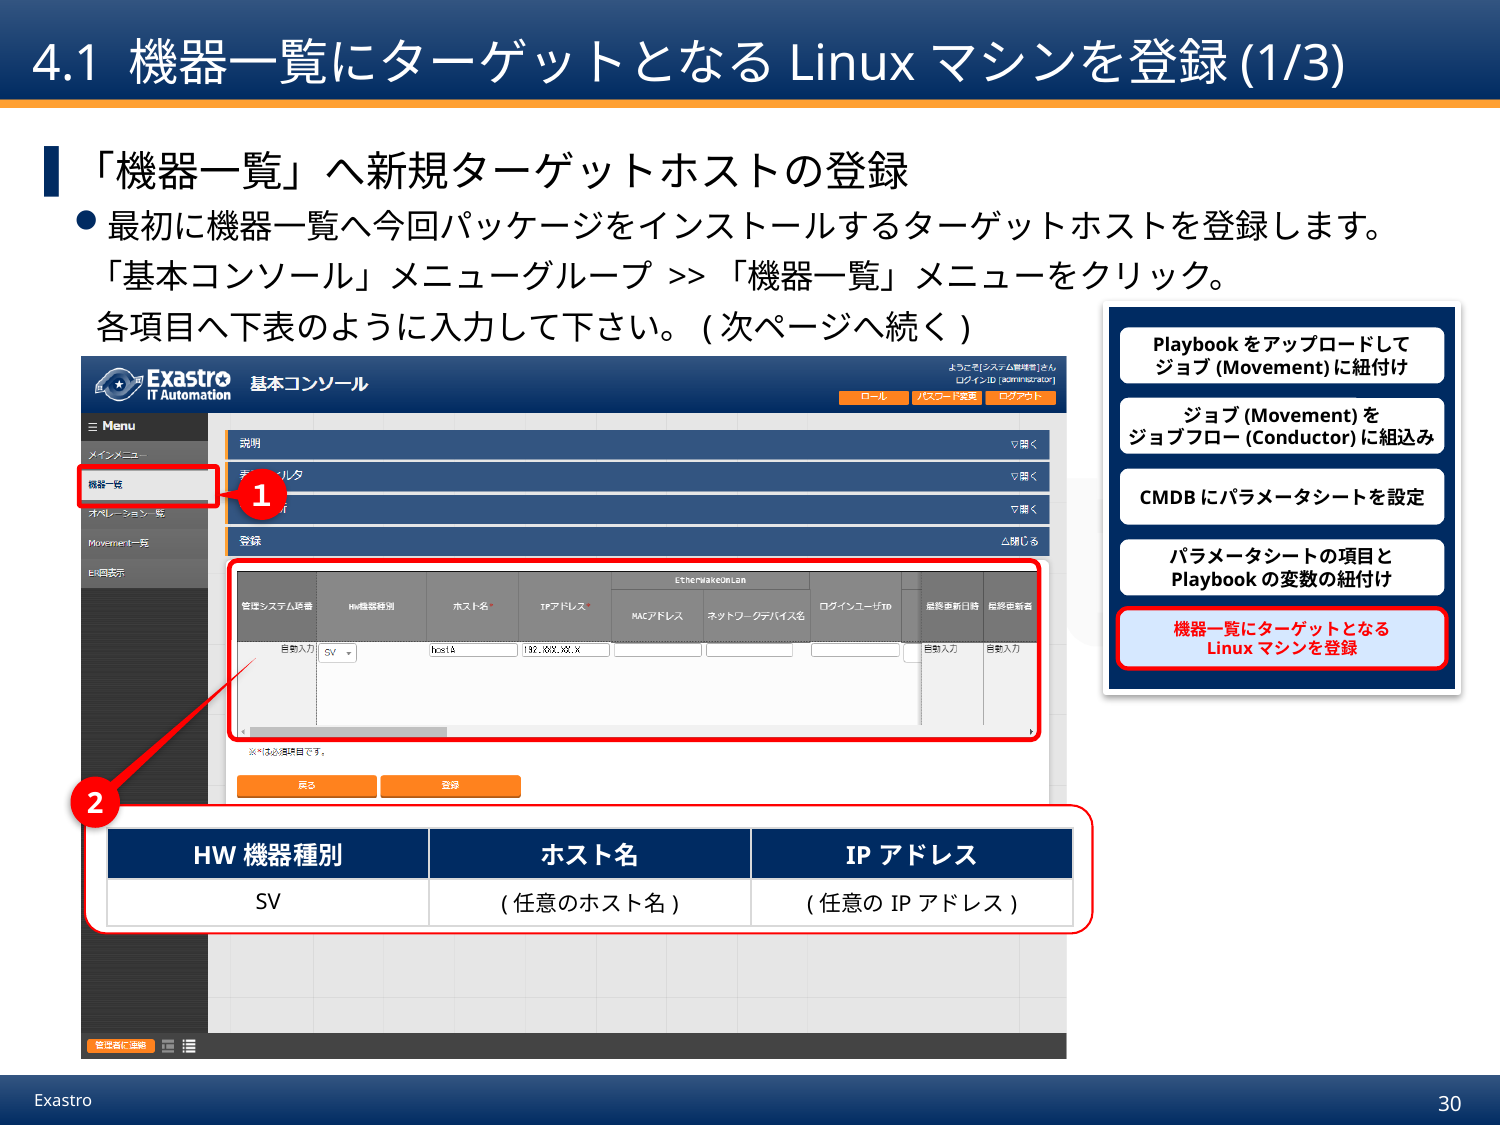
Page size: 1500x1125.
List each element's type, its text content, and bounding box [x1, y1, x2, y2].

text_box [1072, 805, 1093, 934]
text_box 2 [67, 781, 76, 823]
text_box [1105, 303, 1459, 693]
picture [0, 0, 1500, 1125]
text_box 4.1 機器一覧にターゲットとなるLinuxマシンを登録(1/3) [17, 18, 1459, 96]
list 「機器一覧」へ新規ターゲットホストの登録 最初に機器一覧へ今回パッケージをインストールするターゲットホストを登録します。 「基本コンソール」メニューグループ >>「機器一覧」メニューをクリック。 各項目へ下表のように入力して下さい。(次ページへ続く) [29, 137, 1500, 1059]
